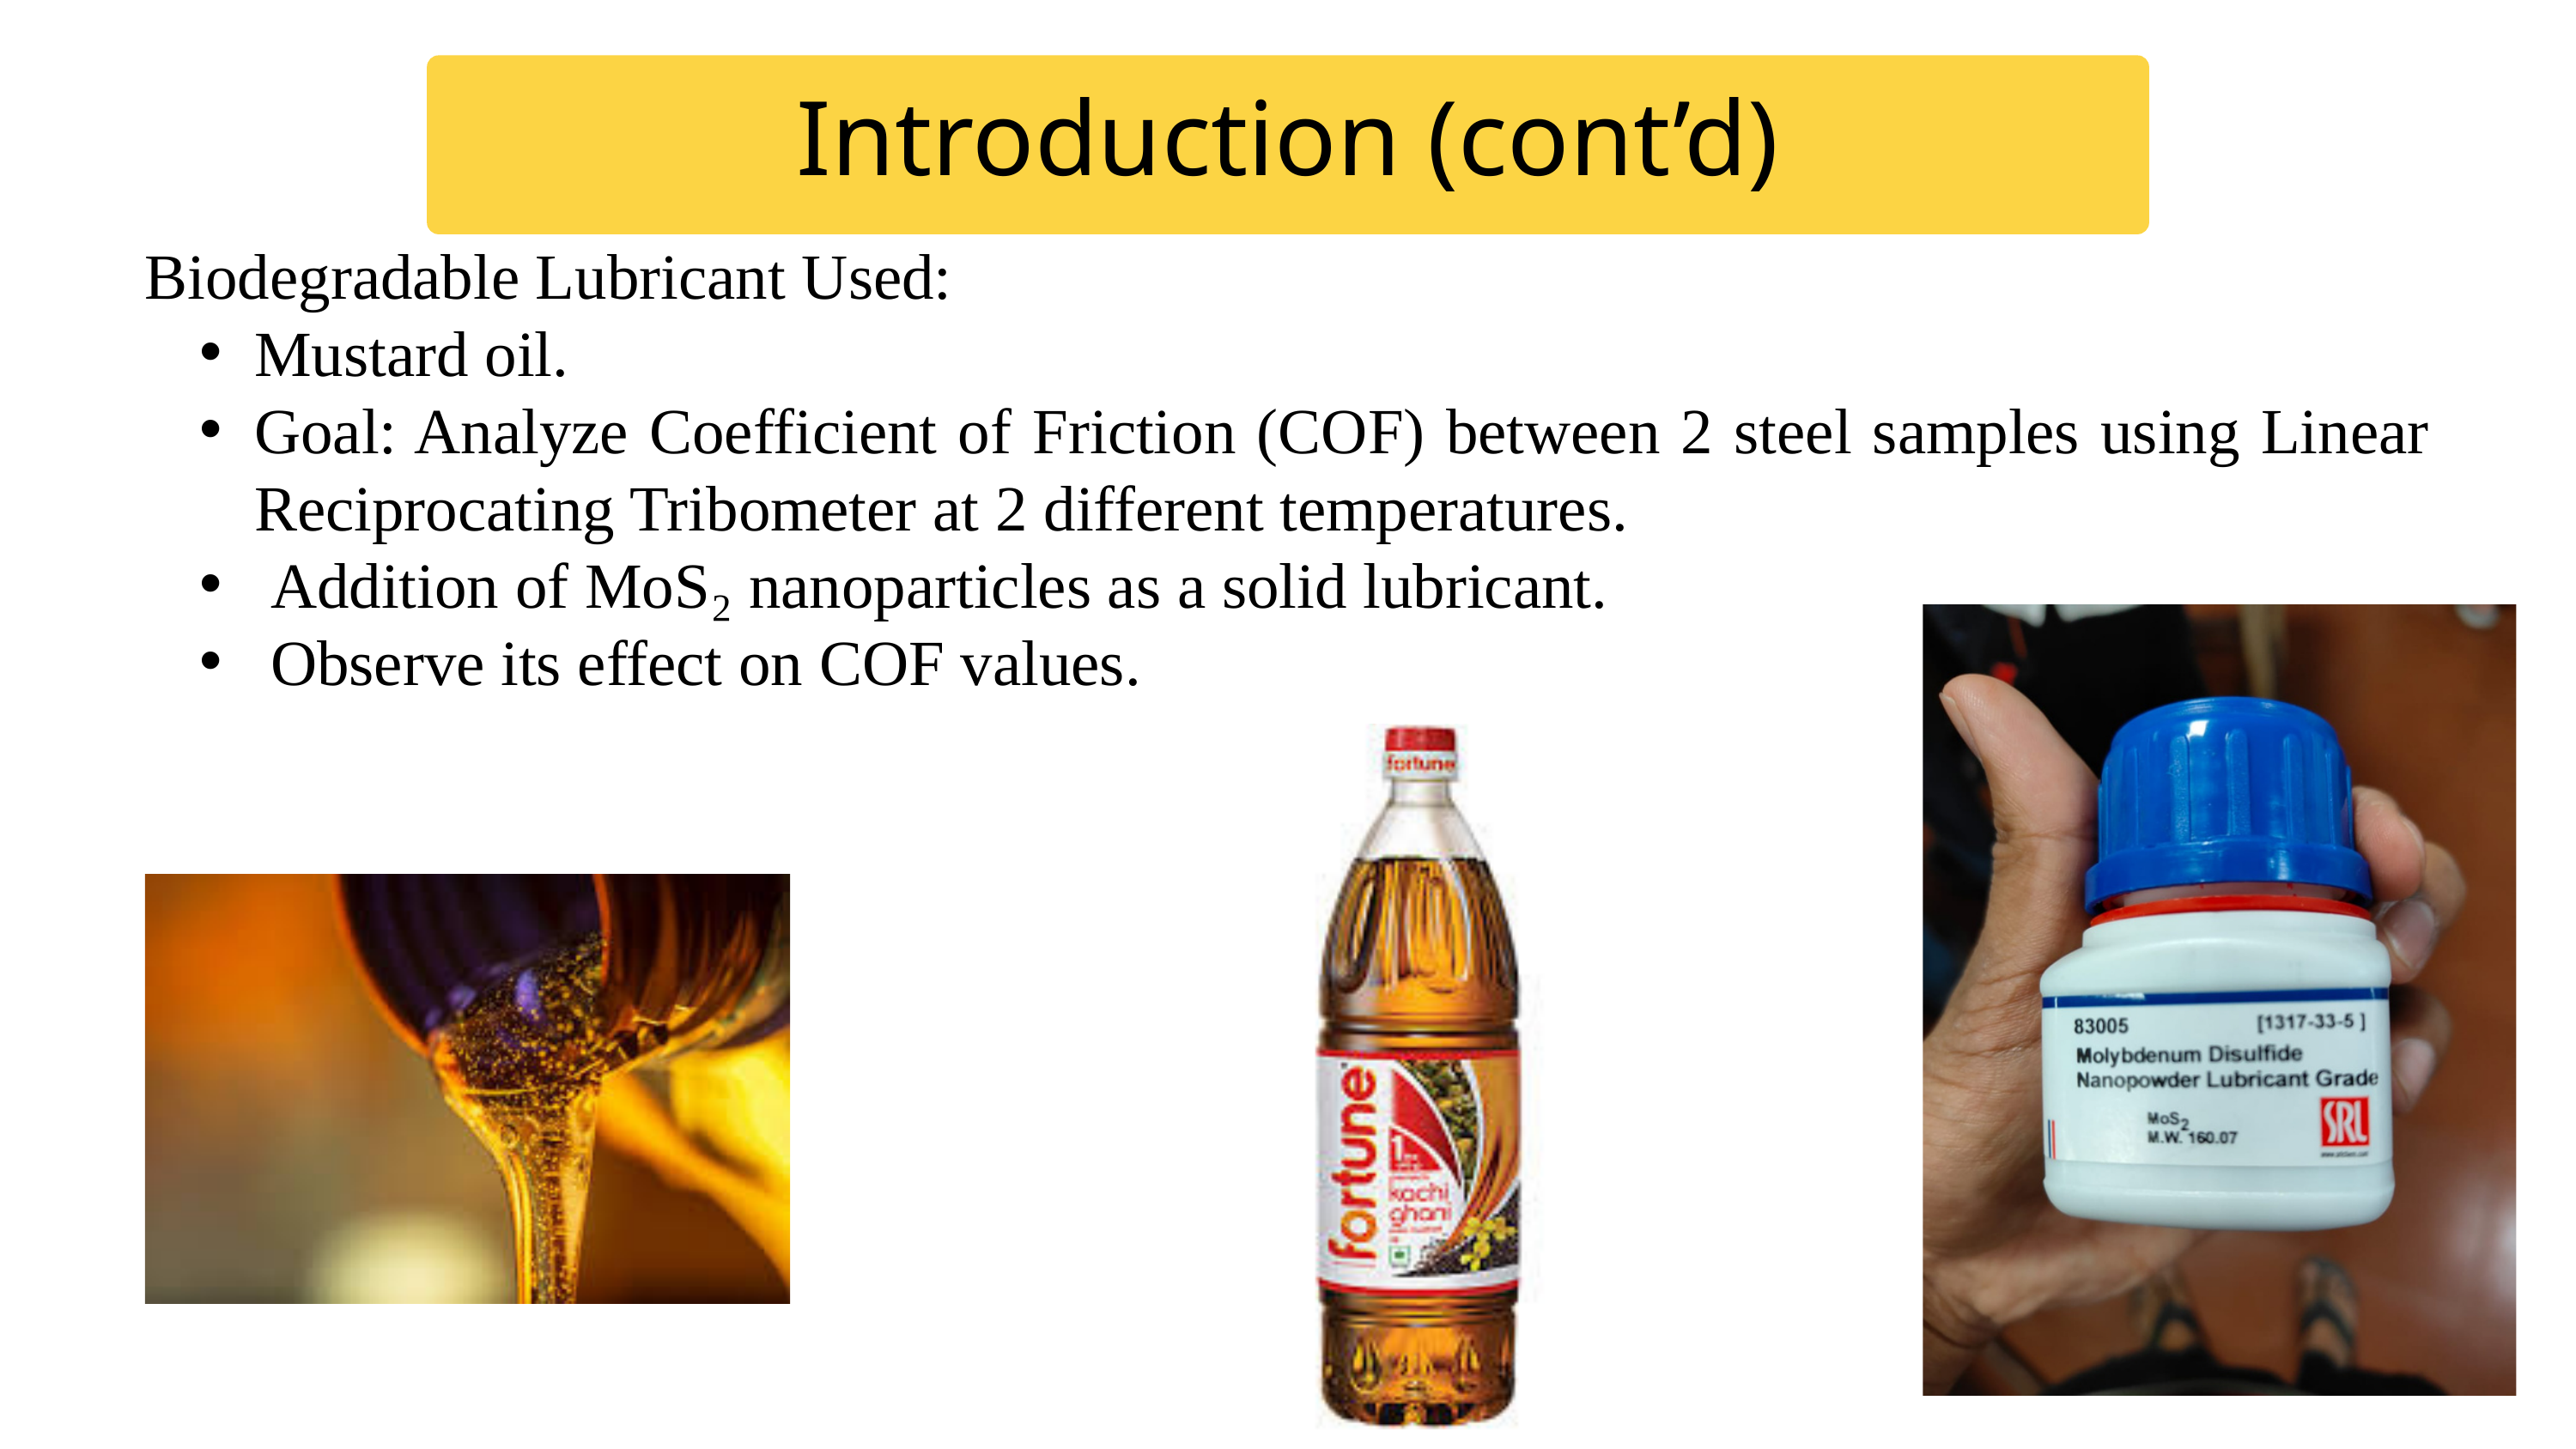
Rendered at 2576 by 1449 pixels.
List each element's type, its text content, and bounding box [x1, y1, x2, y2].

text_box [144, 874, 791, 1304]
text_box [1257, 724, 1598, 1433]
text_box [426, 55, 2150, 235]
text_box Biodegradable Lubricant Used: Mustard oil. Goal: Analyze Coefficient of Friction (COF) between 2 steel samples using Linear Reciprocating Tribometer at 2 different temperatures. Addition of MoS₂ nanoparticles as a solid lubricant. Observe its effect on COF values. [144, 234, 2432, 776]
text_box [1923, 604, 2517, 1396]
